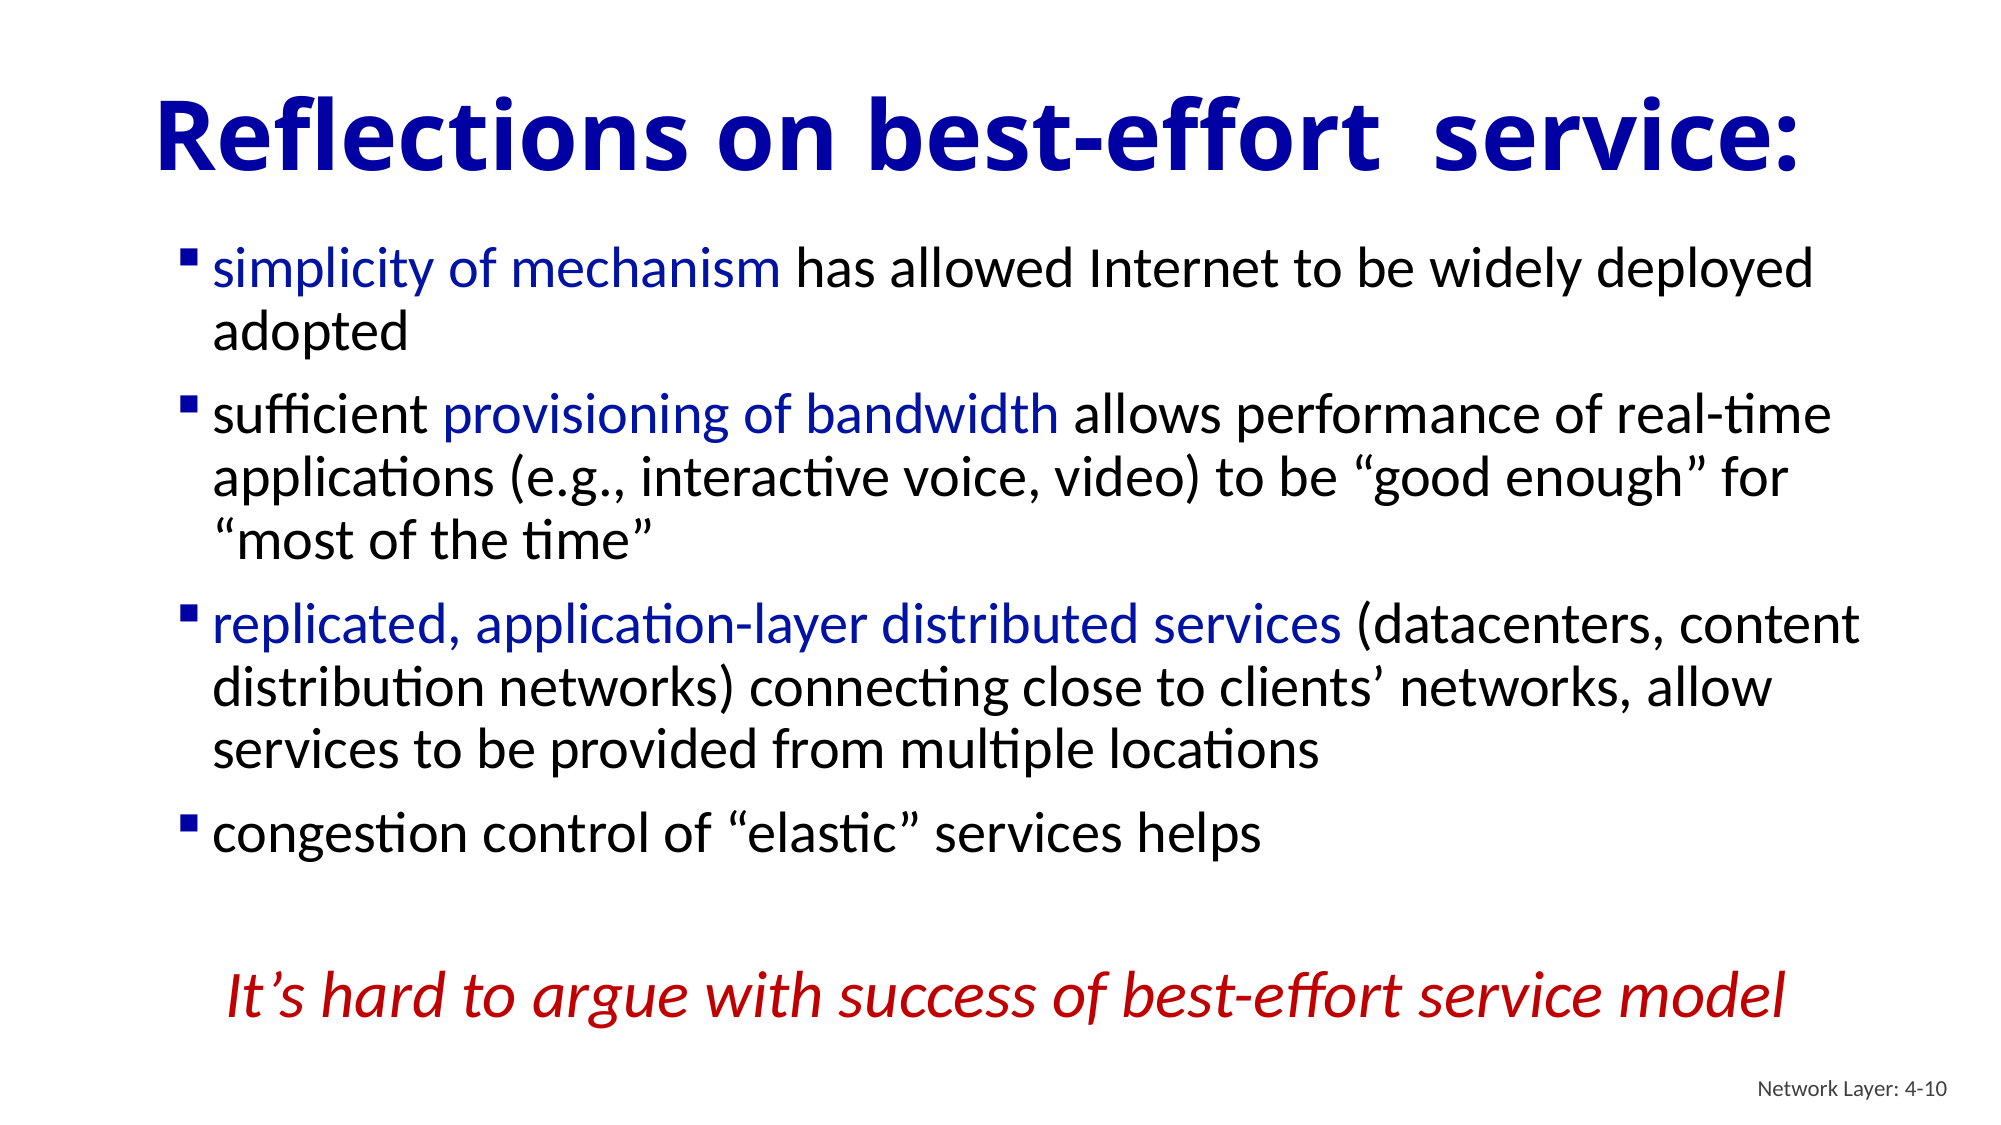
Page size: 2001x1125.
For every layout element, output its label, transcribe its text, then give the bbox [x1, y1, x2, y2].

text_box It’s hard to argue with success of best-effort service model [185, 943, 1844, 1038]
title Reflections on best-effort service: [137, 65, 1863, 213]
slide_number Network Layer: 4-10 [1512, 1056, 1963, 1117]
list simplicity of mechanism has allowed Internet to be widely deployed adopted sufficient provisioning of bandwidth allows performance of real-time applications (e.g., interactive voice, video) to be “good enough” for “most of the time” replicated, application-layer distributed services (datacenters, content distribution networks) connecting close to clients’ networks, allow services to be provided from multiple locations congestion control of “elastic” services helps [139, 229, 1917, 1000]
